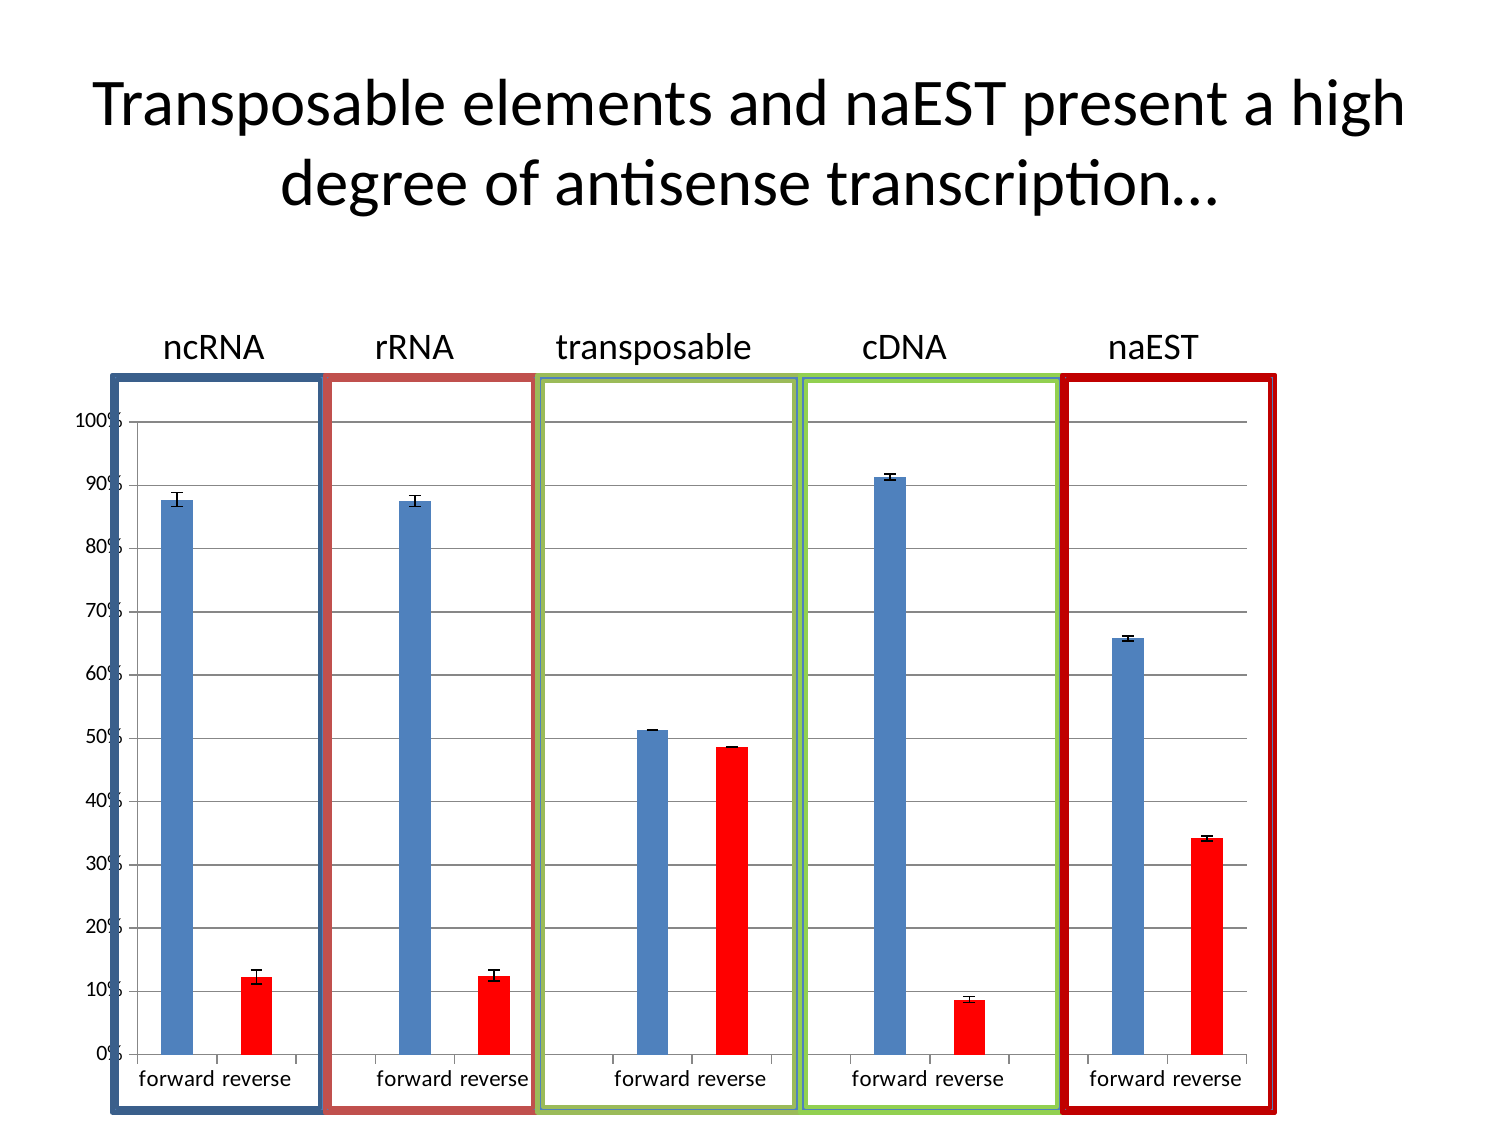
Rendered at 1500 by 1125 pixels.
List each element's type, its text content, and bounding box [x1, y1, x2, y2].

text_box [1060, 375, 1277, 1115]
chart [49, 395, 1272, 1108]
title Transposable elements and naEST present a high degree of antisense transcription… [75, 45, 1425, 233]
text_box [798, 375, 1060, 394]
text_box [110, 373, 323, 394]
text_box [323, 375, 535, 394]
text_box ncRNA rRNA transposable cDNA naEST [148, 314, 1306, 375]
text_box [535, 375, 798, 394]
